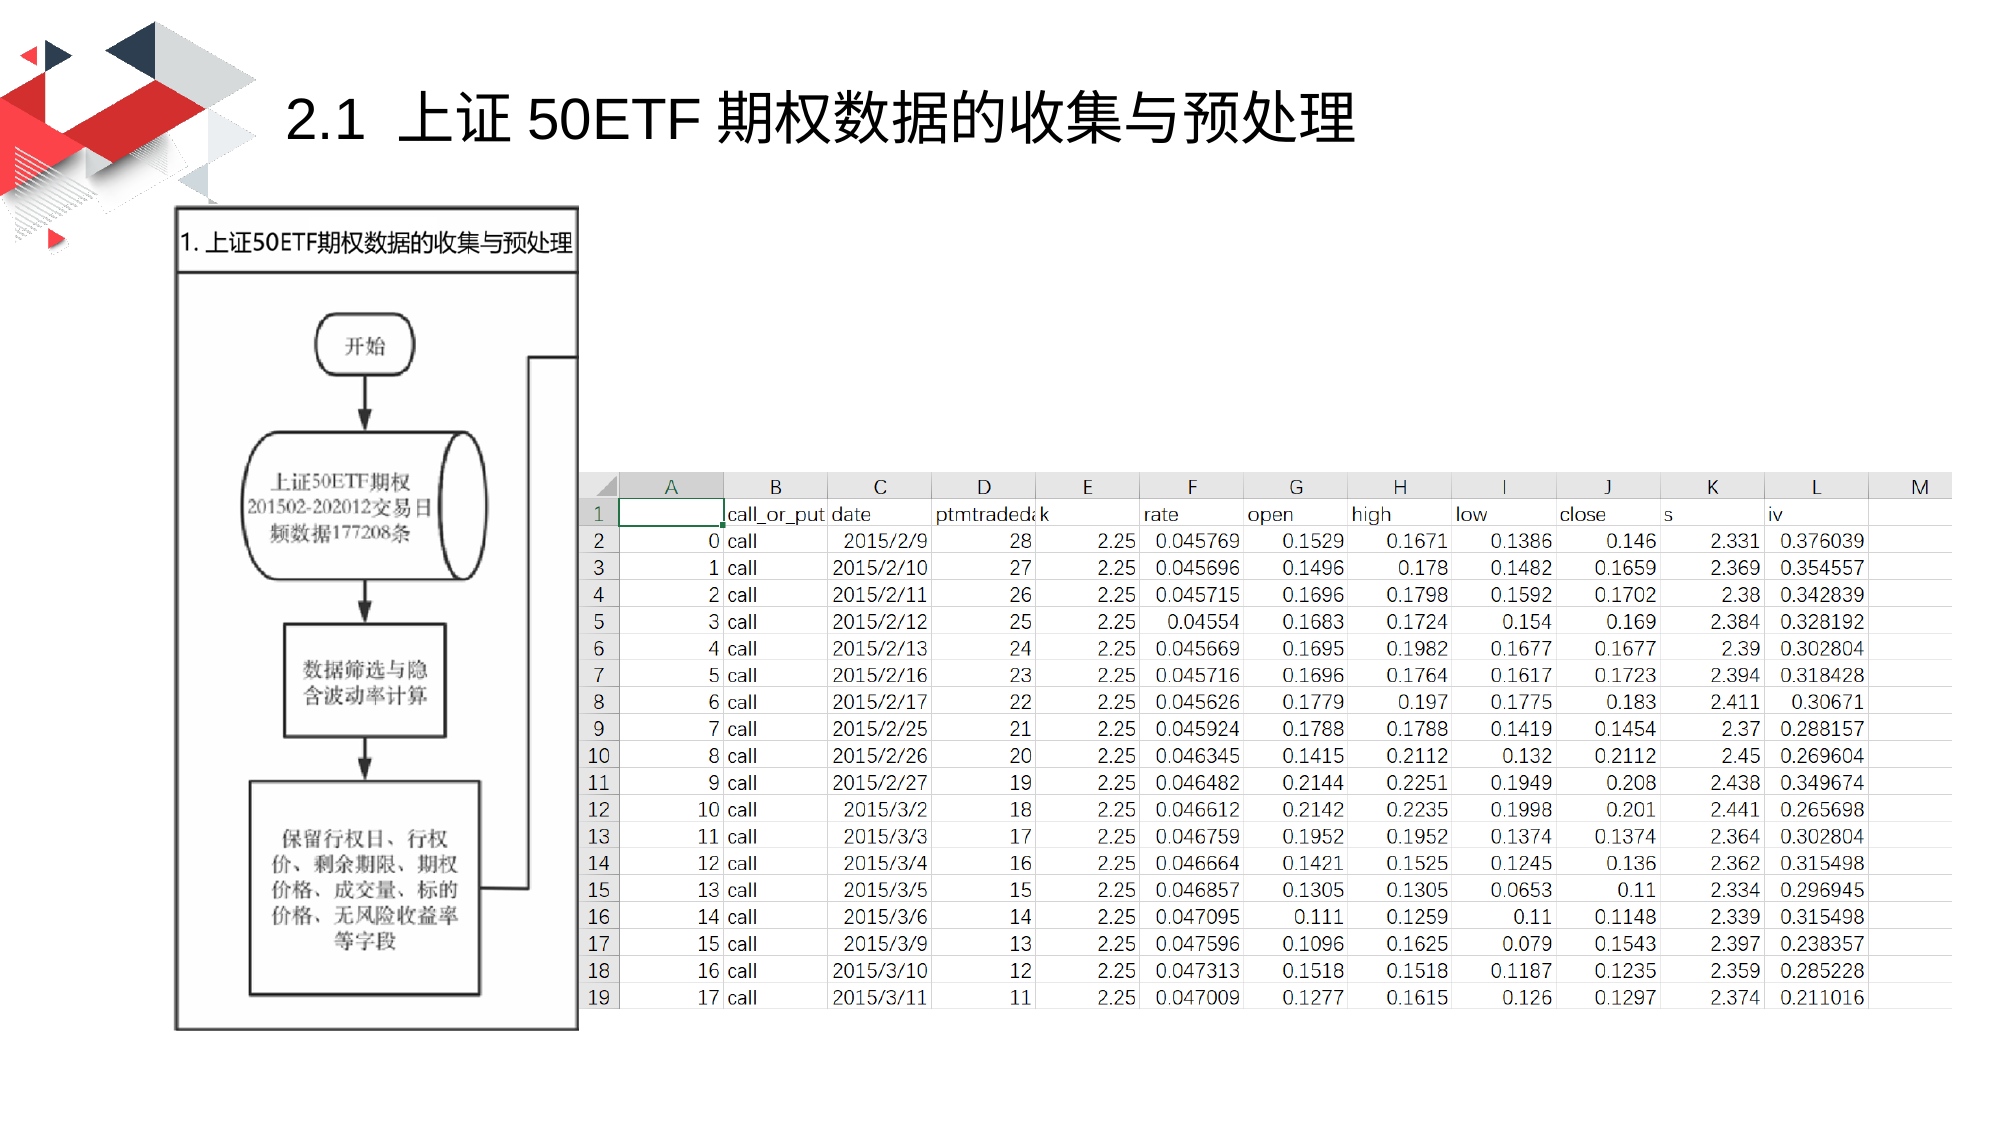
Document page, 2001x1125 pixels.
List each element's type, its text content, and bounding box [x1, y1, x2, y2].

text_box 2.1 上证50ETF期权数据的收集与预处理 [270, 73, 1372, 159]
picture [0, 21, 1952, 1031]
